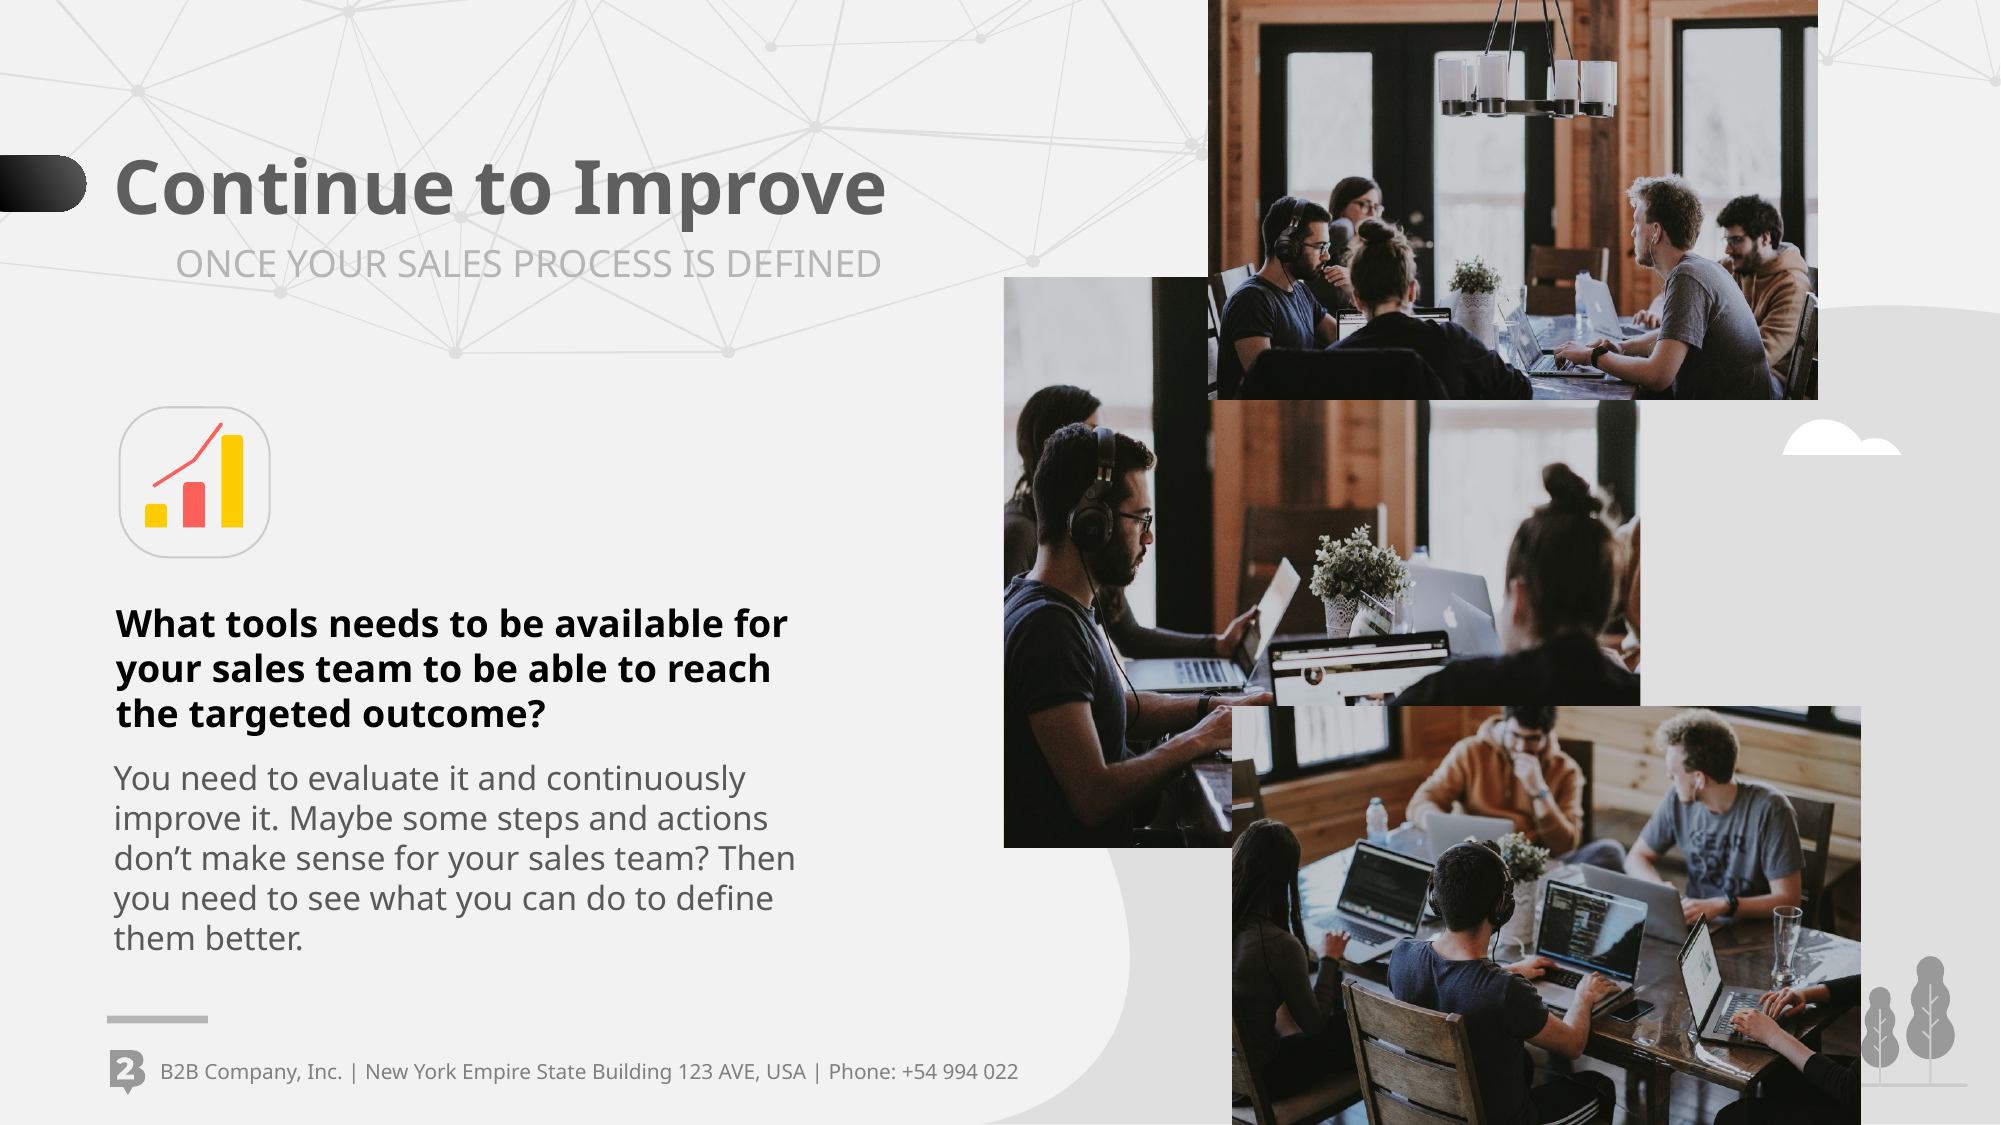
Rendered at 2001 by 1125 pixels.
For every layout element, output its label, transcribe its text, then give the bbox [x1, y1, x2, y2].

picture [145, 422, 244, 528]
text_box ONCE YOUR SALES PROCESS IS DEFINED [160, 210, 899, 293]
footer B2B Company, Inc. | New York Empire State Building 123 AVE, USA | Phone: +54 994 022 [145, 1042, 1130, 1103]
picture [1003, 0, 1861, 1125]
title Continue to Improve [99, 132, 998, 238]
text_box You need to evaluate it and continuously improve it. Maybe some steps and actions don’t make sense for your sales team? Then you need to see what you can do to define them better. [98, 749, 862, 965]
text_box What tools needs to be available for your sales team to be able to reach the targeted outcome? [101, 592, 835, 743]
text_box [118, 406, 271, 559]
